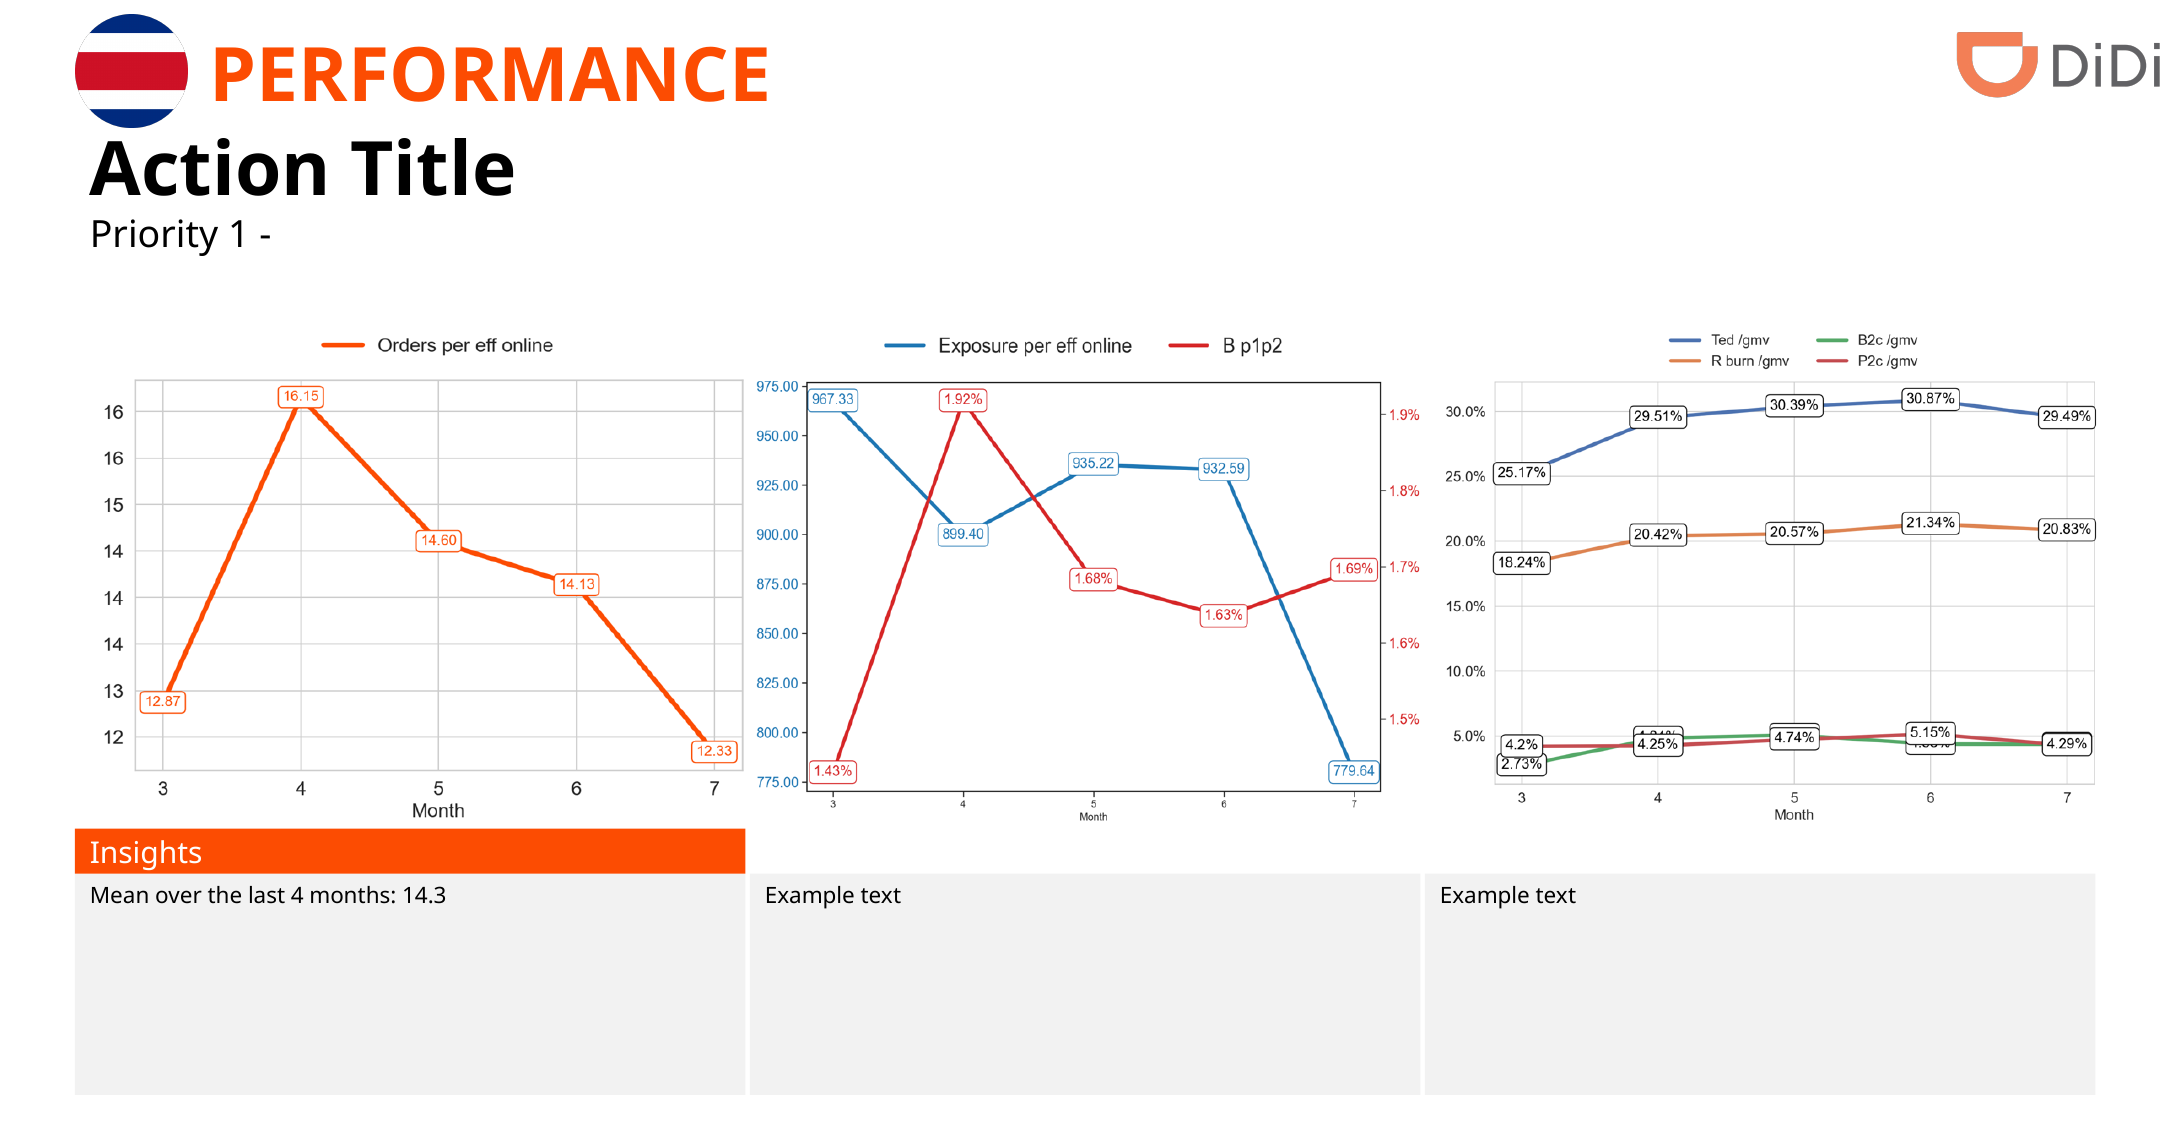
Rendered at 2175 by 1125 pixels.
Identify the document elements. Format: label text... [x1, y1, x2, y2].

text_box PERFORMANCE [194, 15, 1800, 127]
text_box Example text [1424, 873, 2096, 1095]
text_box Mean over the last 4 months: 14.3 [74, 874, 746, 1095]
picture [74, 14, 188, 128]
text_box Insights [74, 837, 746, 874]
text_box Example text [749, 873, 1421, 1095]
text_box Priority 1 - [74, 202, 2175, 263]
picture [1949, 1, 2175, 129]
text_box Action Title [74, 127, 2175, 202]
picture [74, 322, 2101, 829]
